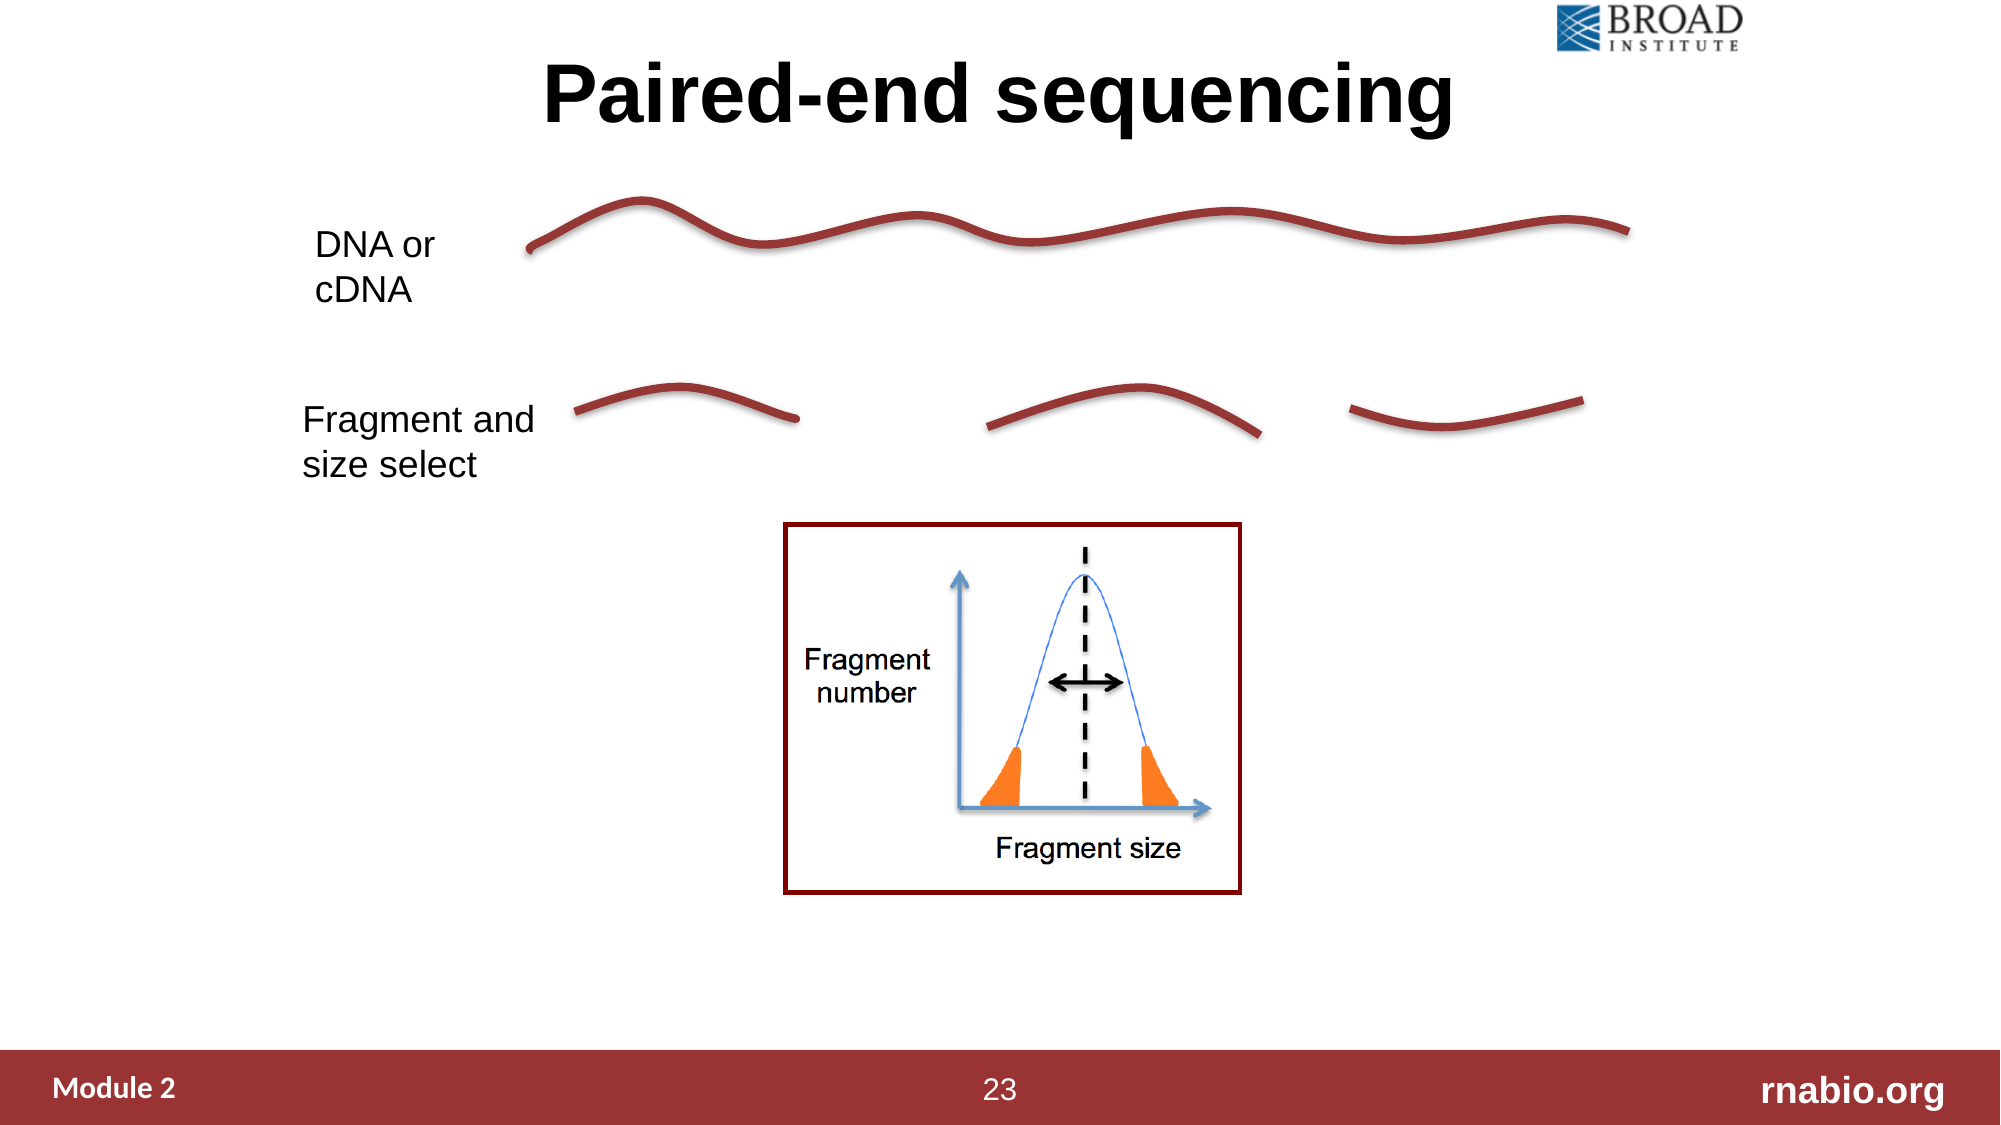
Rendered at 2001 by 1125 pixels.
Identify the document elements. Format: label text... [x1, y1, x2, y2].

picture [787, 526, 1238, 891]
title Paired-end sequencing [275, 0, 1725, 183]
text_box [573, 384, 799, 421]
picture [1554, 0, 1747, 58]
text_box [1349, 397, 1584, 430]
text_box [986, 385, 1262, 438]
text_box [537, 162, 1638, 269]
text_box [527, 198, 1630, 253]
text_box Fragment and size select [287, 387, 551, 493]
text_box DNA or cDNA [300, 212, 488, 318]
